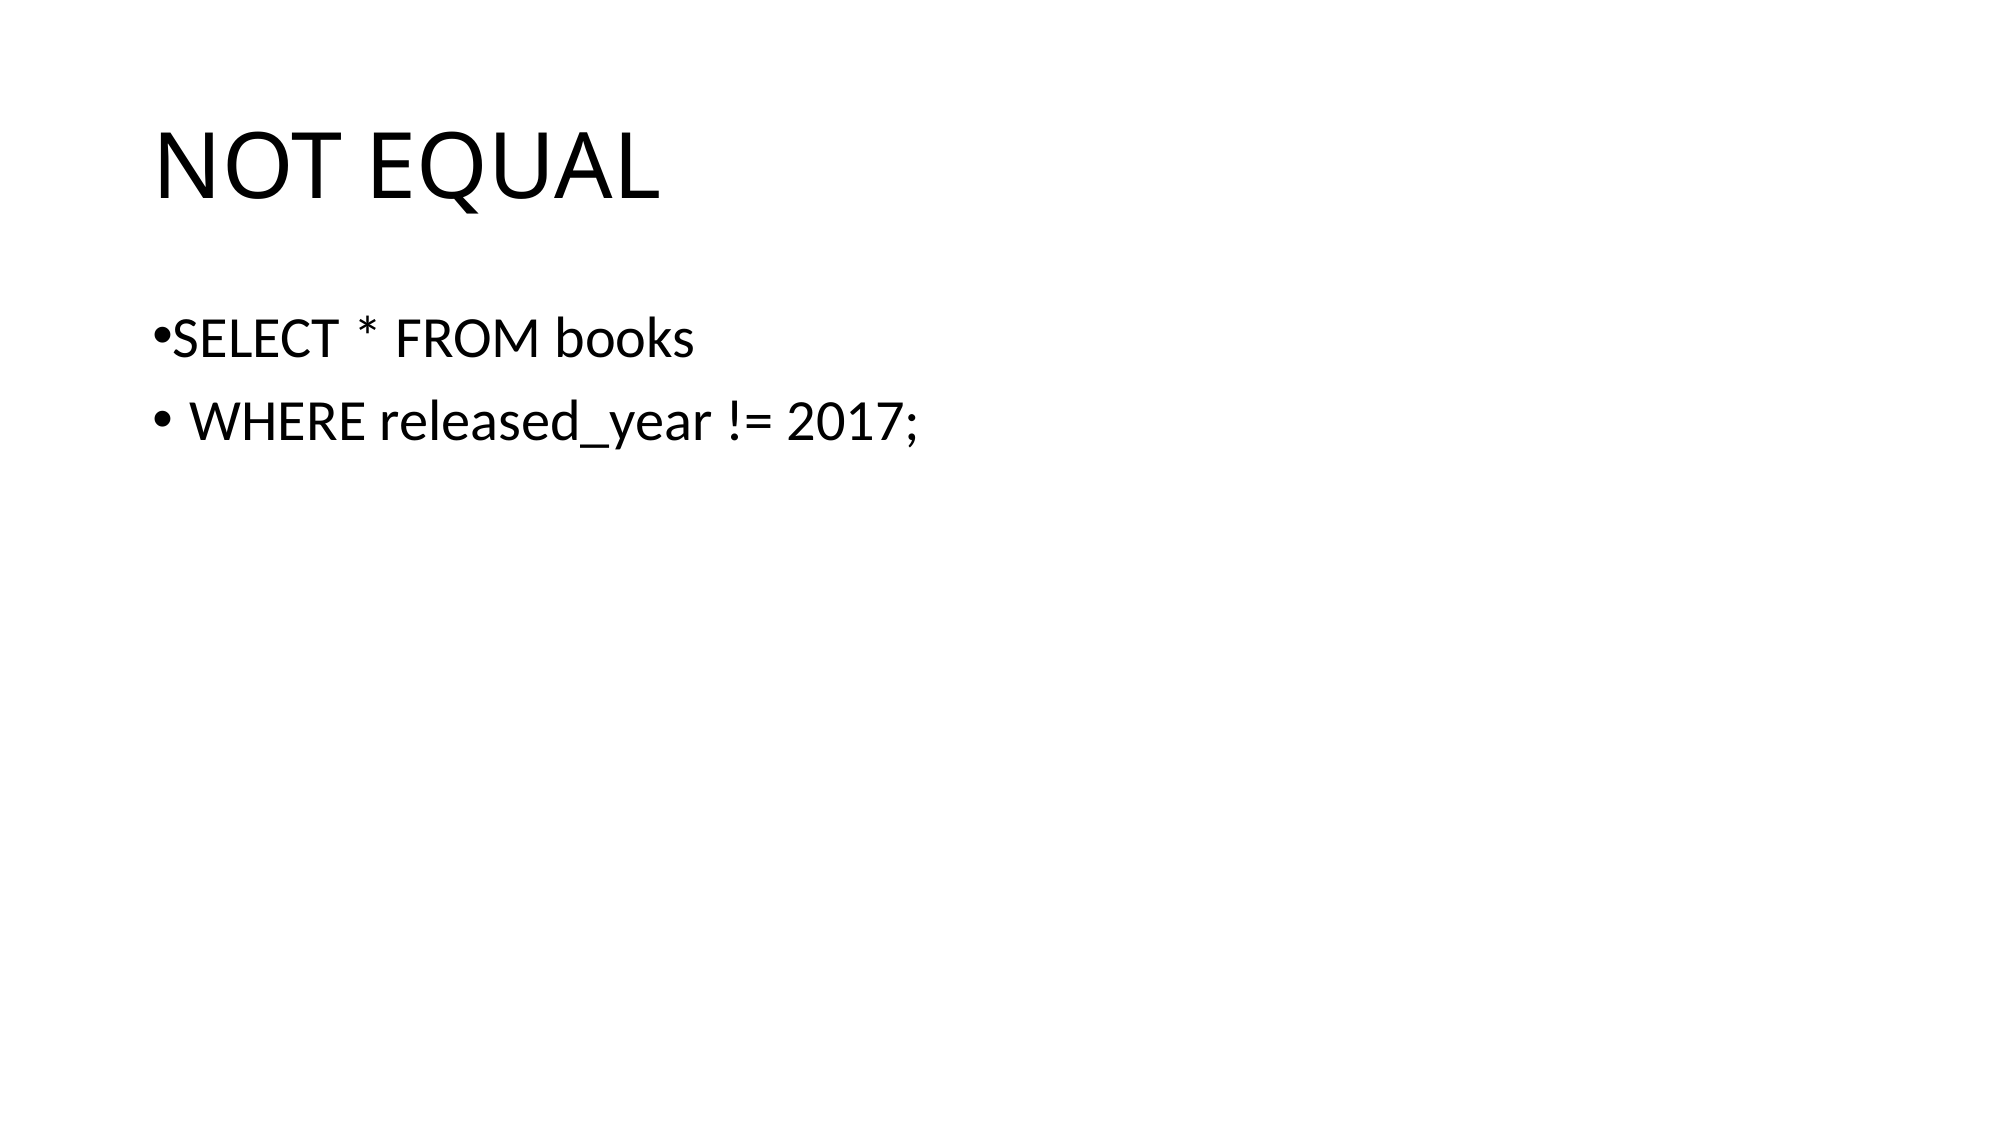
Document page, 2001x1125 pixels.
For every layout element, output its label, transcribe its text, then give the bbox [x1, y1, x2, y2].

list SELECT * FROM books WHERE released_year != 2017; [137, 299, 1863, 1014]
title NOT EQUAL [137, 59, 1863, 278]
